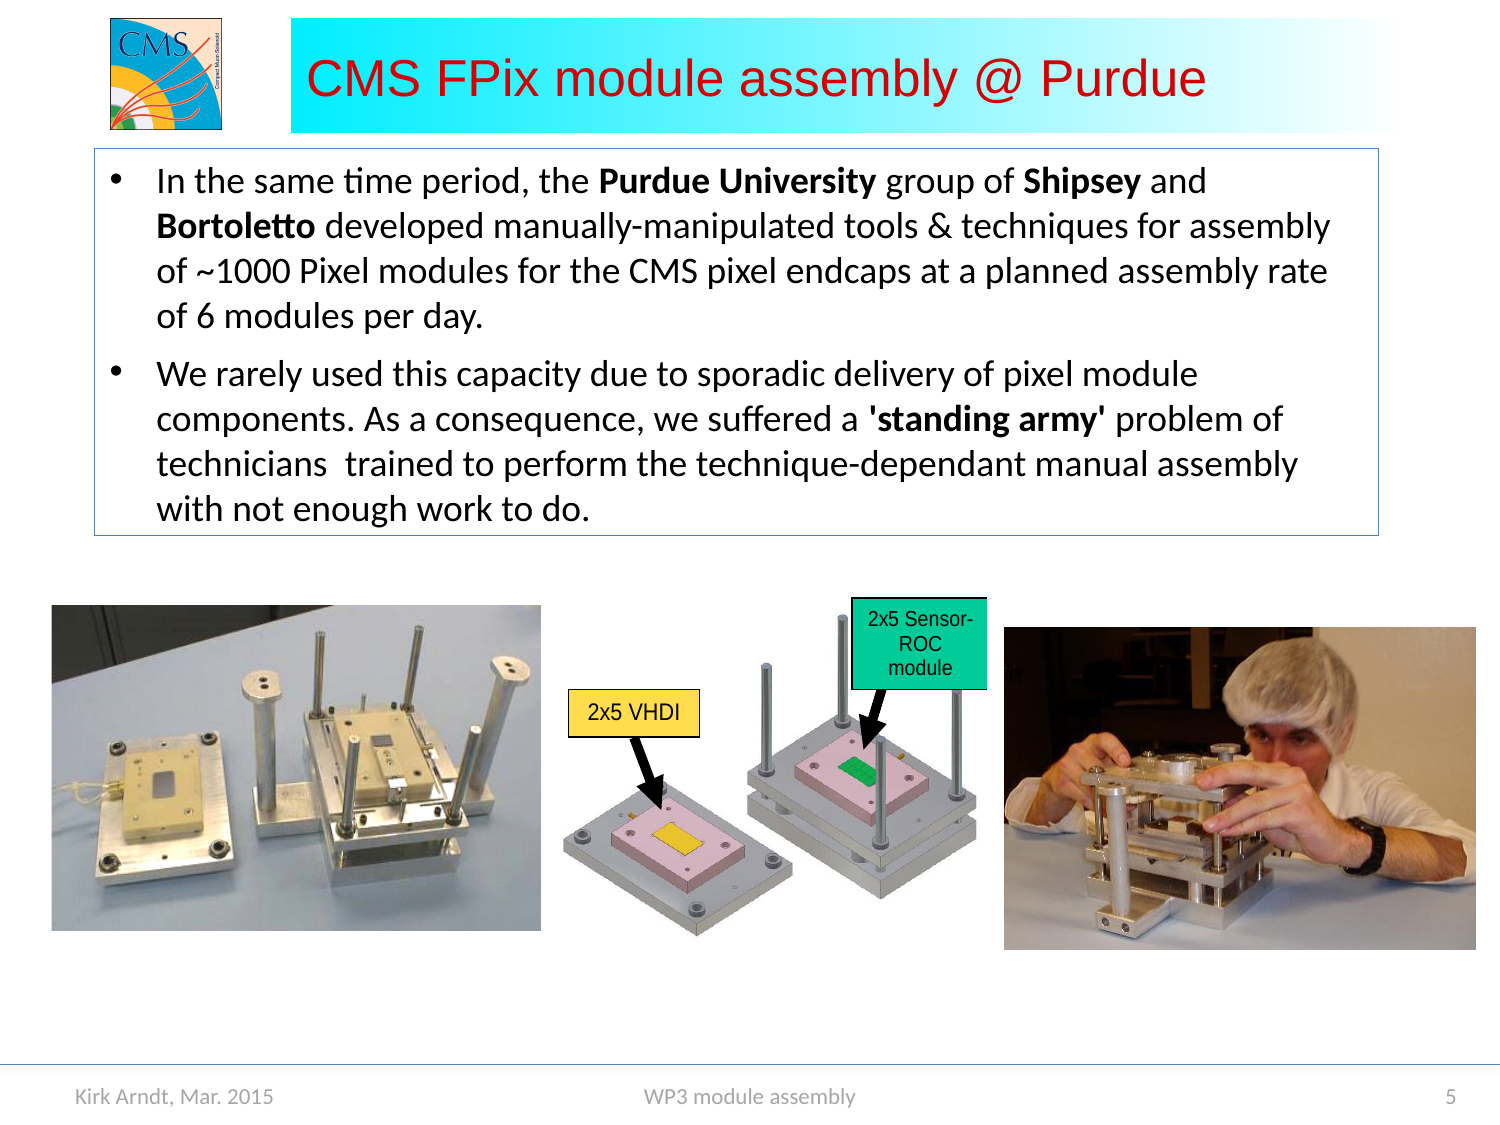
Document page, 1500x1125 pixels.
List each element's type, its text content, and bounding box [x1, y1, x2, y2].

picture [199, 84, 207, 94]
picture [109, 17, 222, 130]
picture [186, 78, 194, 83]
footer WP3 module assembly [380, 1064, 1120, 1125]
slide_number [75, 1065, 378, 1125]
picture [146, 33, 158, 53]
slide_number 5 [1402, 1065, 1500, 1125]
title CMS FPix module assembly @ Purdue [291, 18, 1403, 133]
text_box In the same time period, the Purdue University group of Shipsey and Bortoletto developed manually-manipulated tools & techniques for assembly of ~1000 Pixel modules for the CMS pixel endcaps at a planned assembly rate of 6 modules per day. We rarely used this capacity due to sporadic delivery of pixel module components. As a consequence, we suffered a 'standing army' problem of technicians trained to perform the technique-dependant manual assembly with not enough work to do. [94, 148, 1379, 536]
picture [173, 65, 180, 71]
picture [51, 595, 988, 982]
picture [120, 34, 127, 55]
picture [1003, 627, 1476, 950]
